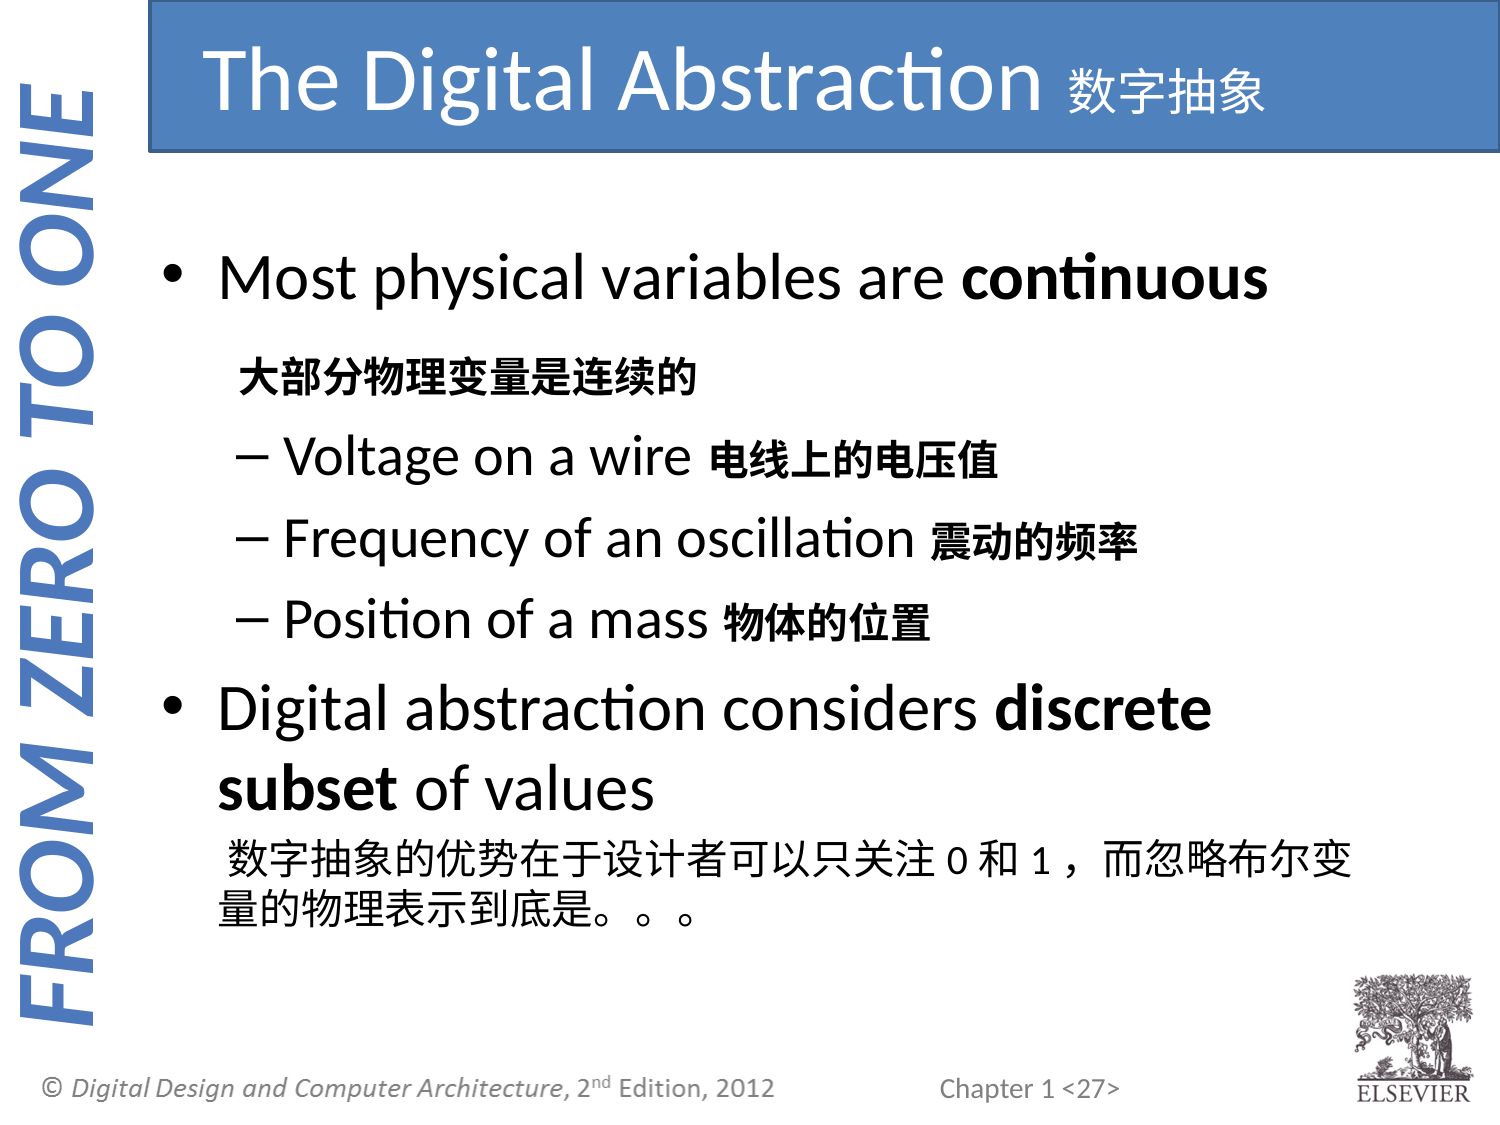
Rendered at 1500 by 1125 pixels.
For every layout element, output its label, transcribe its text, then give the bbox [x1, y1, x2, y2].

text_box The Digital Abstraction数字抽象 [187, 11, 1488, 136]
list Most physical variables are continuous 大部分物理变量是连续的 Voltage on a wire电线上的电压值 Frequency of an oscillation震动的频率 Position of a mass物体的位置 Digital abstraction considers discrete subset of values 数字抽象的优势在于设计者可以只关注0和1，而忽略布尔变量的物理表示到底是。。。 [146, 224, 1375, 968]
picture [0, 0, 1500, 1125]
